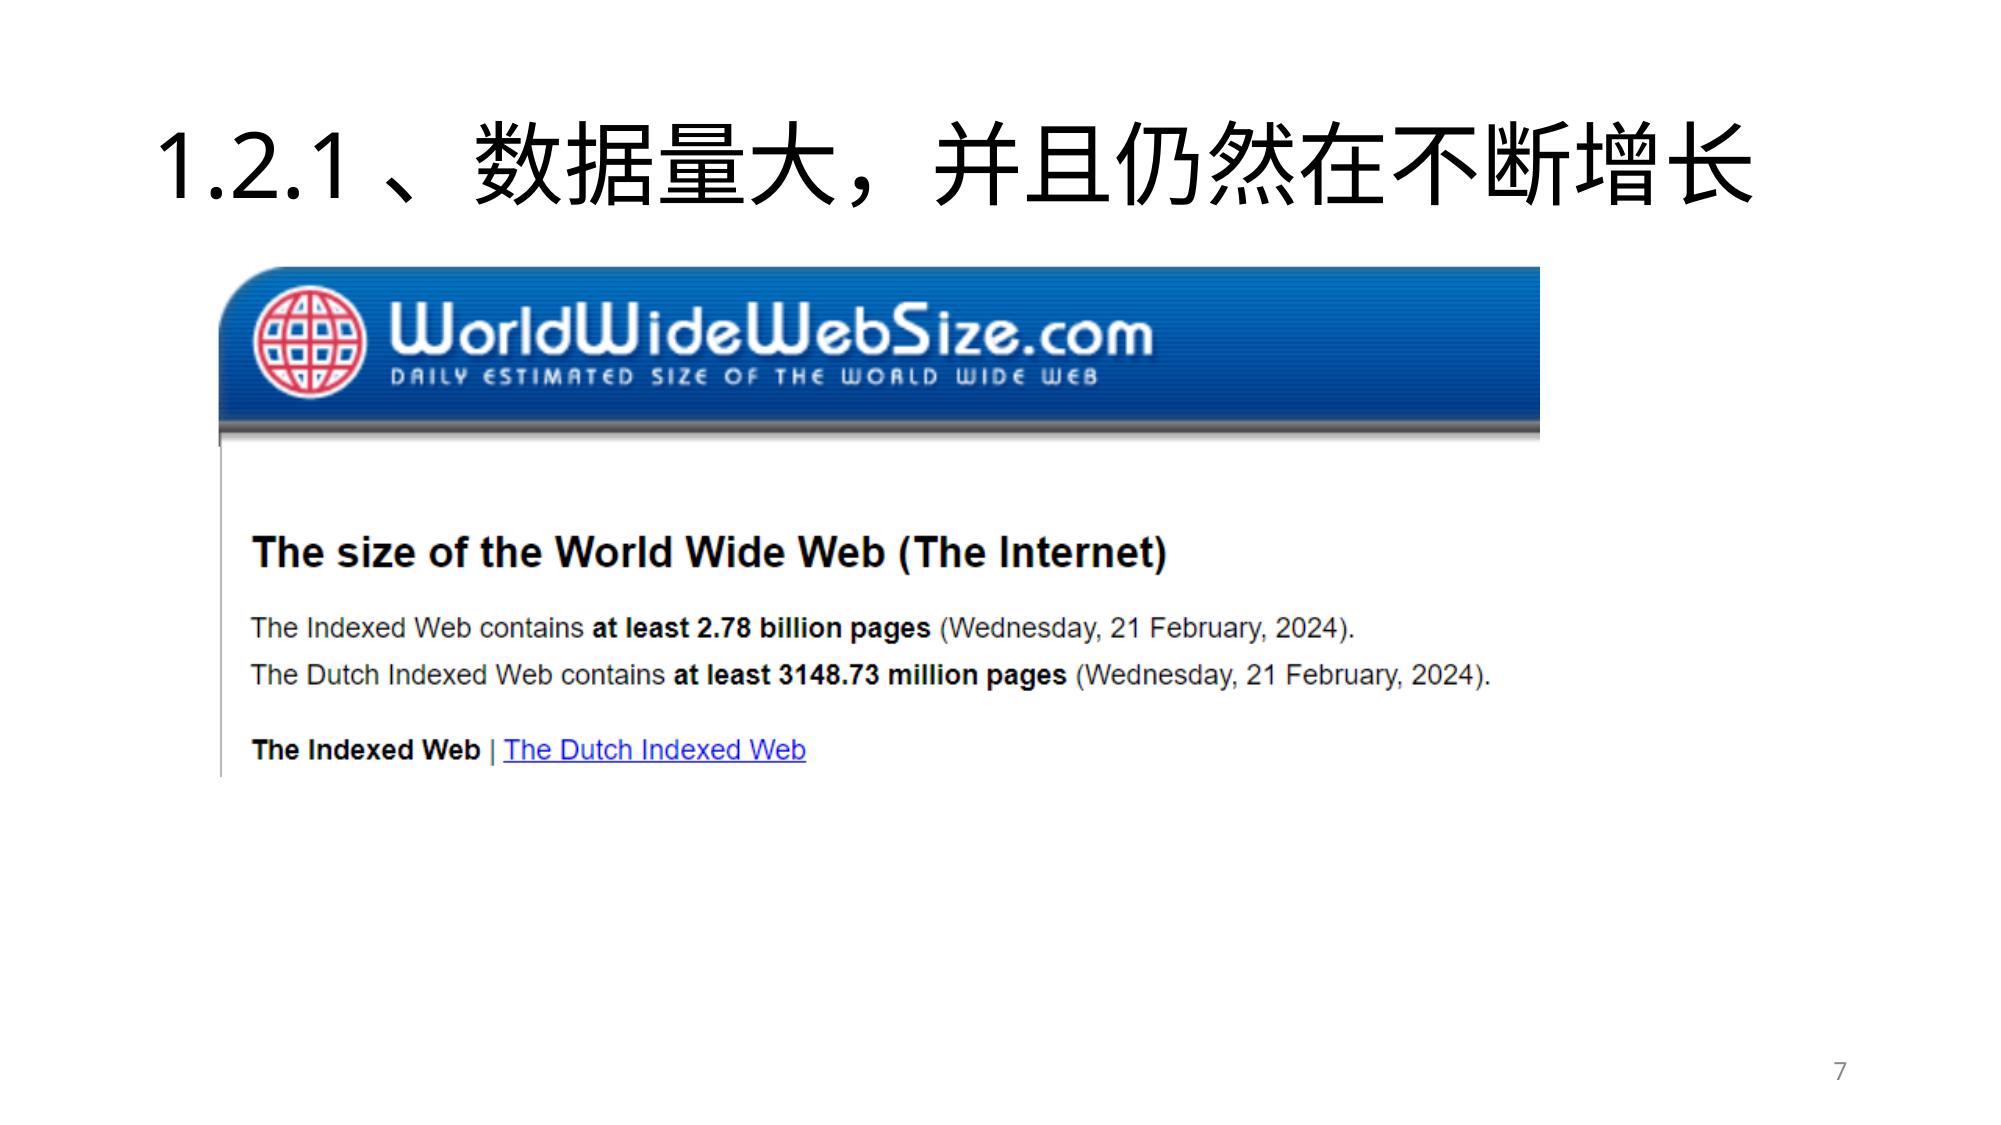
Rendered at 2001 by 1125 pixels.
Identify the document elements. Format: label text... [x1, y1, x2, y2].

title 1.2.1、数据量大，并且仍然在不断增长 [137, 59, 1863, 278]
picture [183, 264, 1540, 777]
slide_number 7 [1412, 1042, 1863, 1103]
